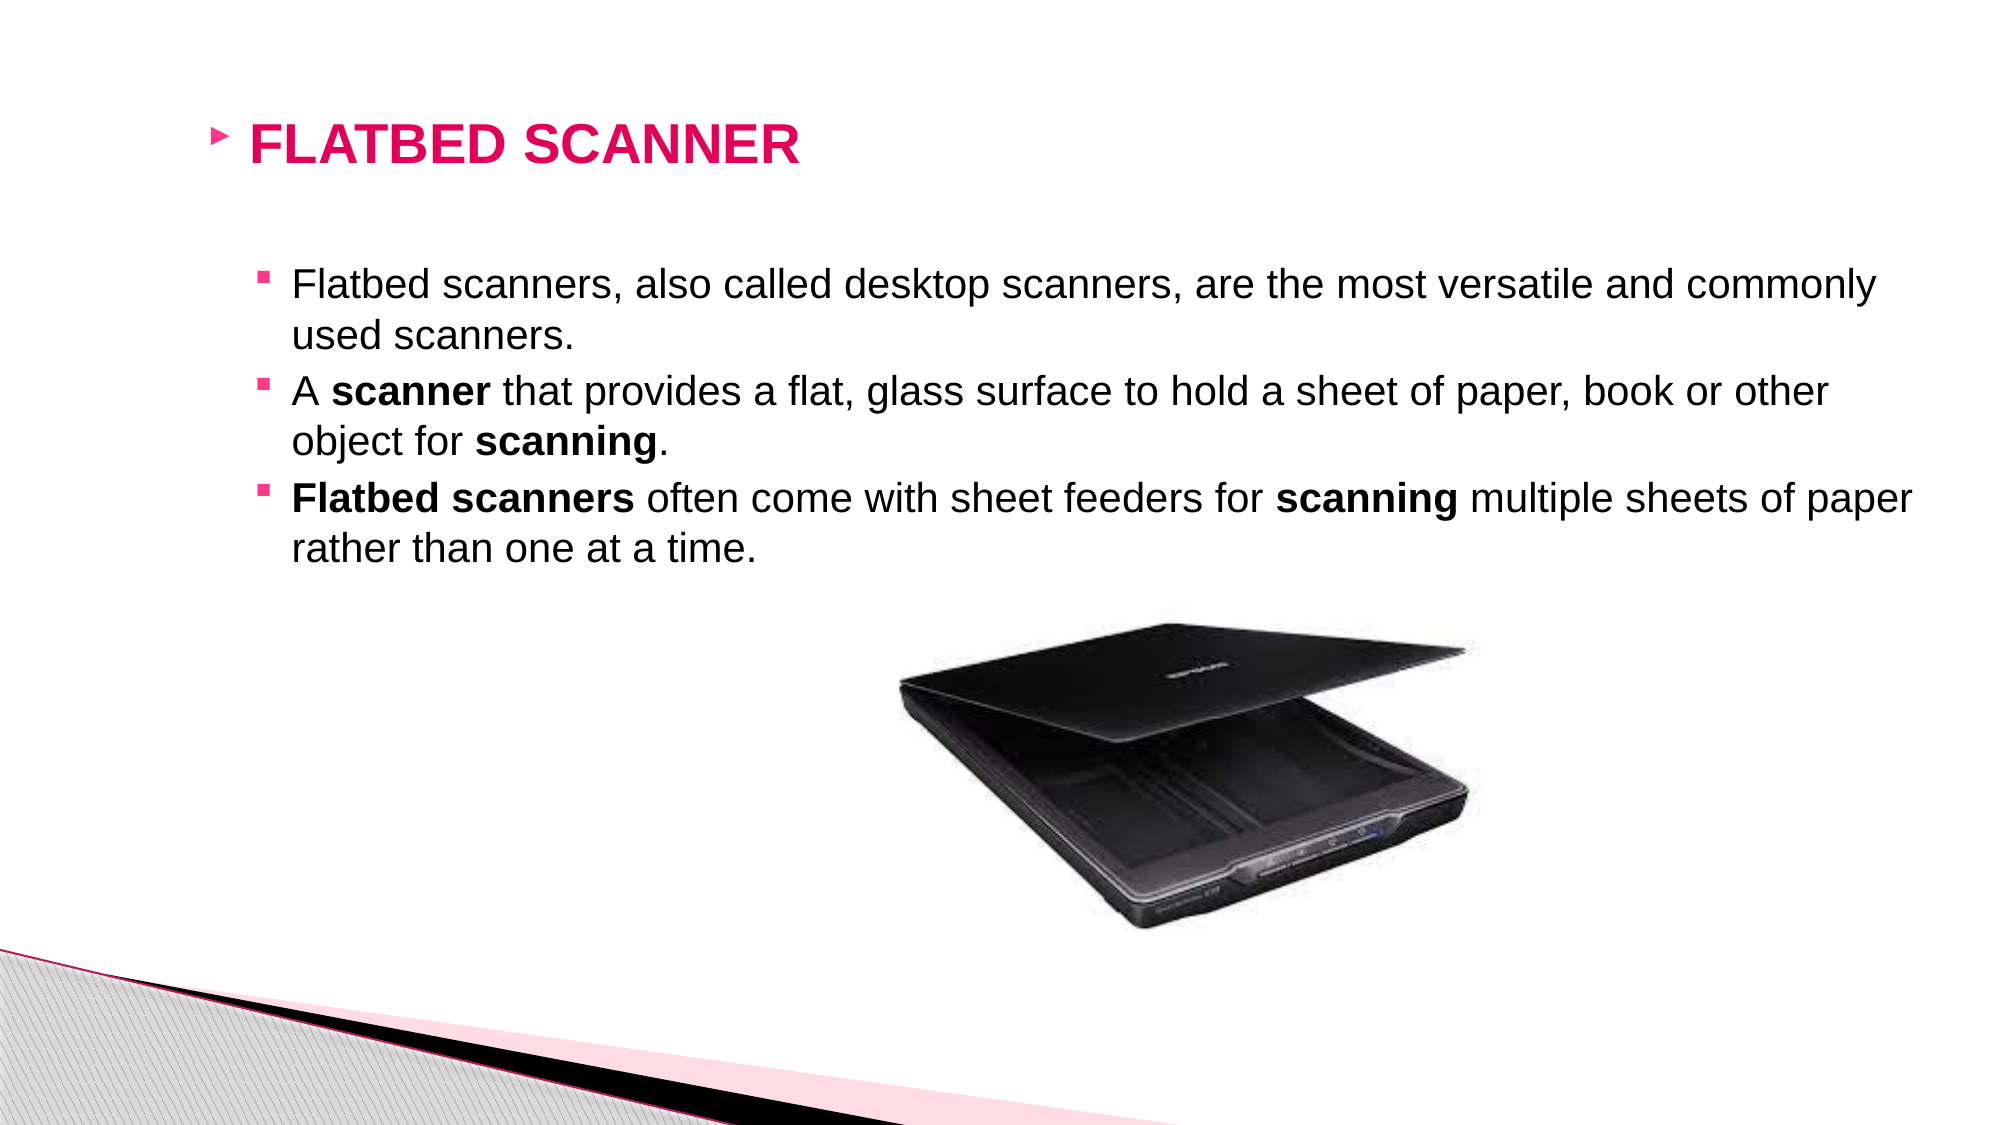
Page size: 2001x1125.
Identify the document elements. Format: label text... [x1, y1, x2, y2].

text_box FLATBED SCANNER Flatbed scanners, also called desktop scanners, are the most versatile and commonly used scanners. A scanner that provides a flat, glass surface to hold a sheet of paper, book or other object for scanning. Flatbed scanners often come with sheet feeders for scanning multiple sheets of paper rather than one at a time. [174, 99, 1950, 925]
picture [883, 592, 1487, 951]
